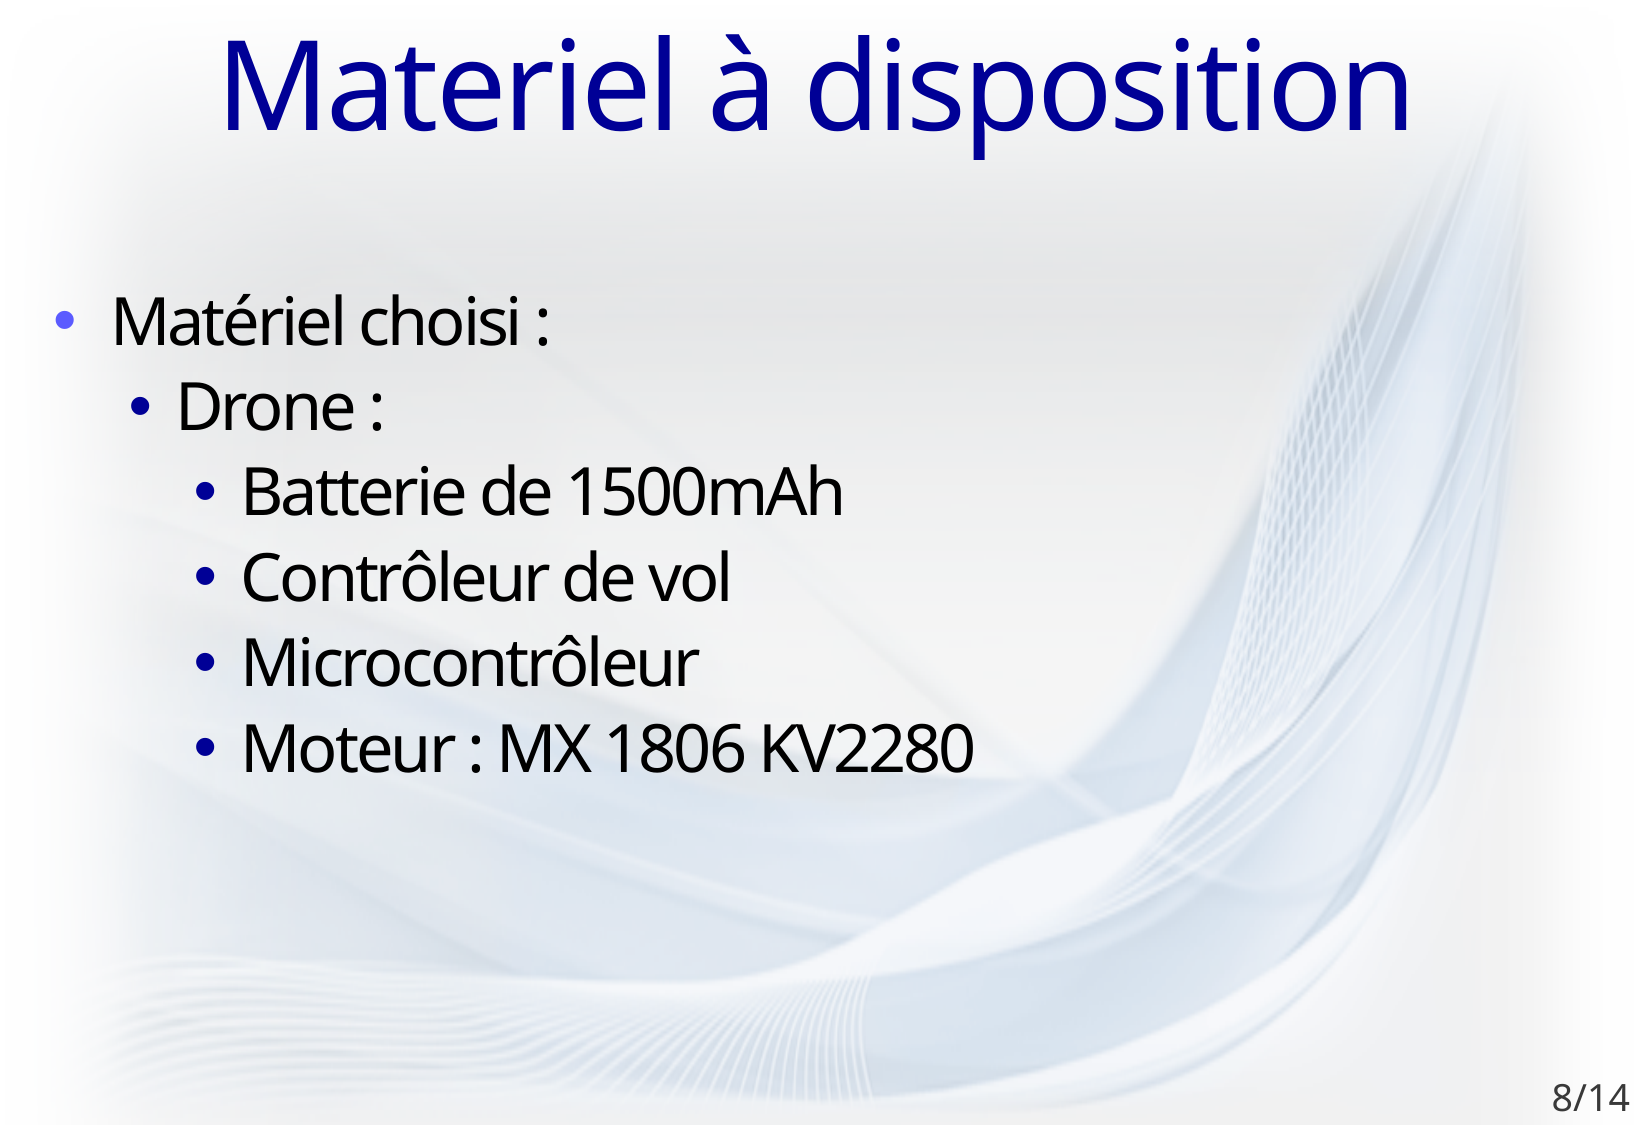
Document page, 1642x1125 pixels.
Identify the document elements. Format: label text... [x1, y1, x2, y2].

text_box Matériel choisi : Drone : Batterie de 1500mAh Contrôleur de vol Microcontrôleur Moteur : MX 1806 KV2280 [53, 287, 1578, 1002]
title Materiel à disposition [65, 22, 1568, 241]
text_box 8/14 [1536, 1066, 1642, 1125]
picture [0, 0, 1642, 1125]
